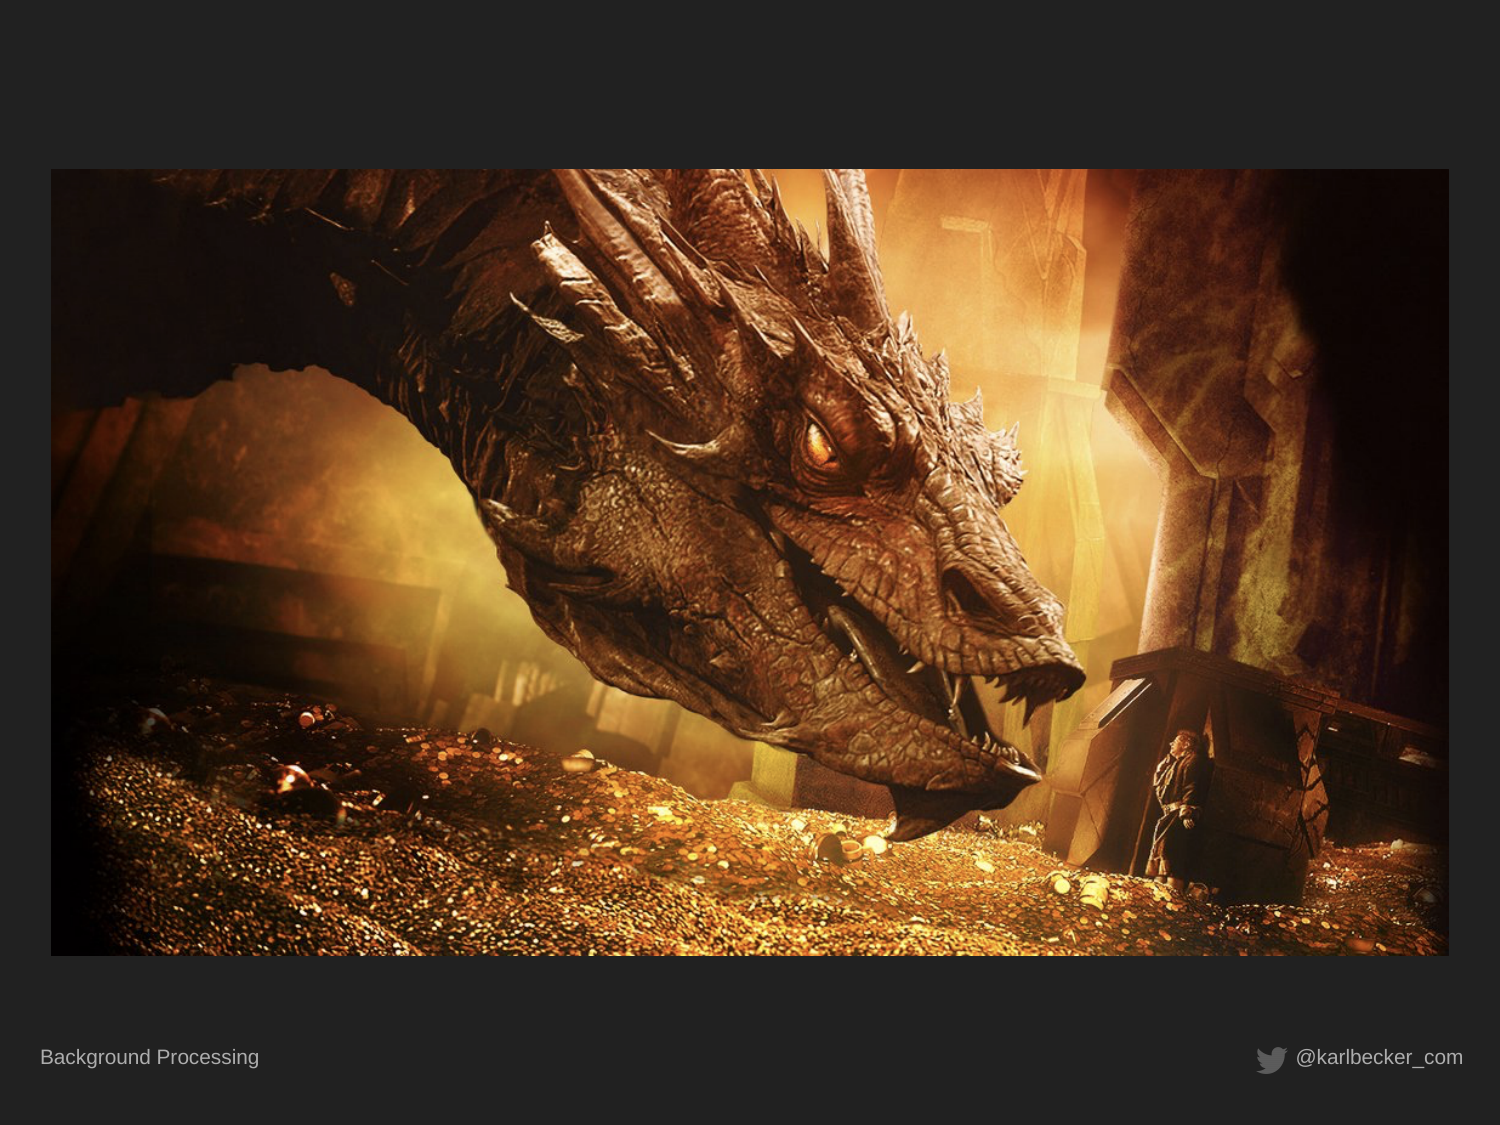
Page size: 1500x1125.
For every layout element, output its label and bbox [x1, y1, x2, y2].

picture [1256, 1044, 1288, 1077]
picture [50, 169, 1450, 956]
